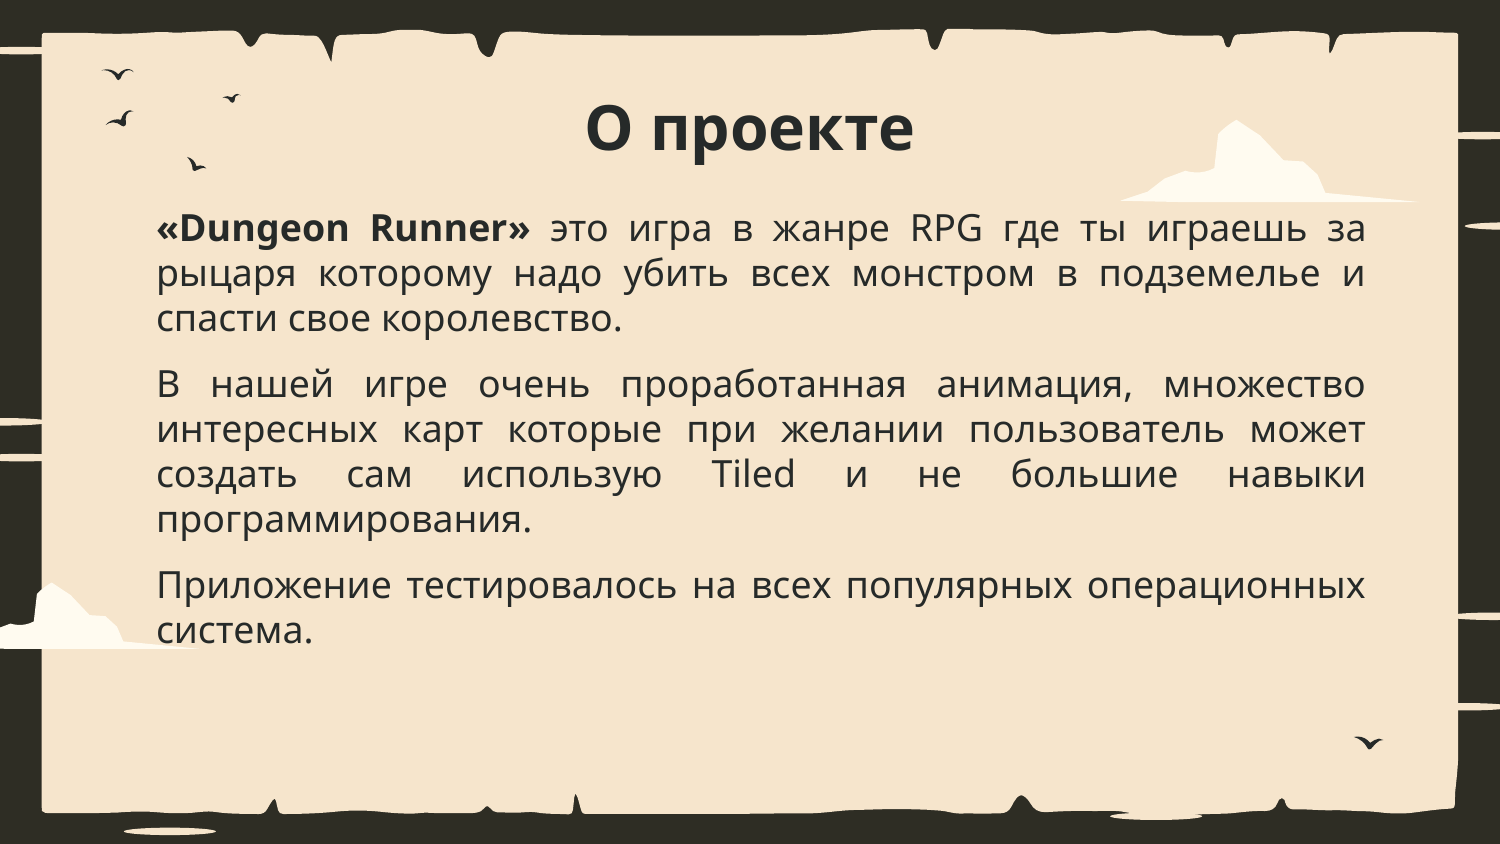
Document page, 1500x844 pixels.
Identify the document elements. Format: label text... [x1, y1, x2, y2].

list «Dungeon Runner» это игра в жанре RPG где ты играешь за рыцаря которому надо убить всех монстром в подземелье и спасти свое королевство. В нашей игре очень проработанная анимация, множество интересных карт которые при желании пользователь может создать сам использую Tiled и не большие навыки программирования. Приложение тестировалось на всех популярных операционных система. [118, 189, 1382, 750]
title О проекте [118, 72, 1382, 167]
